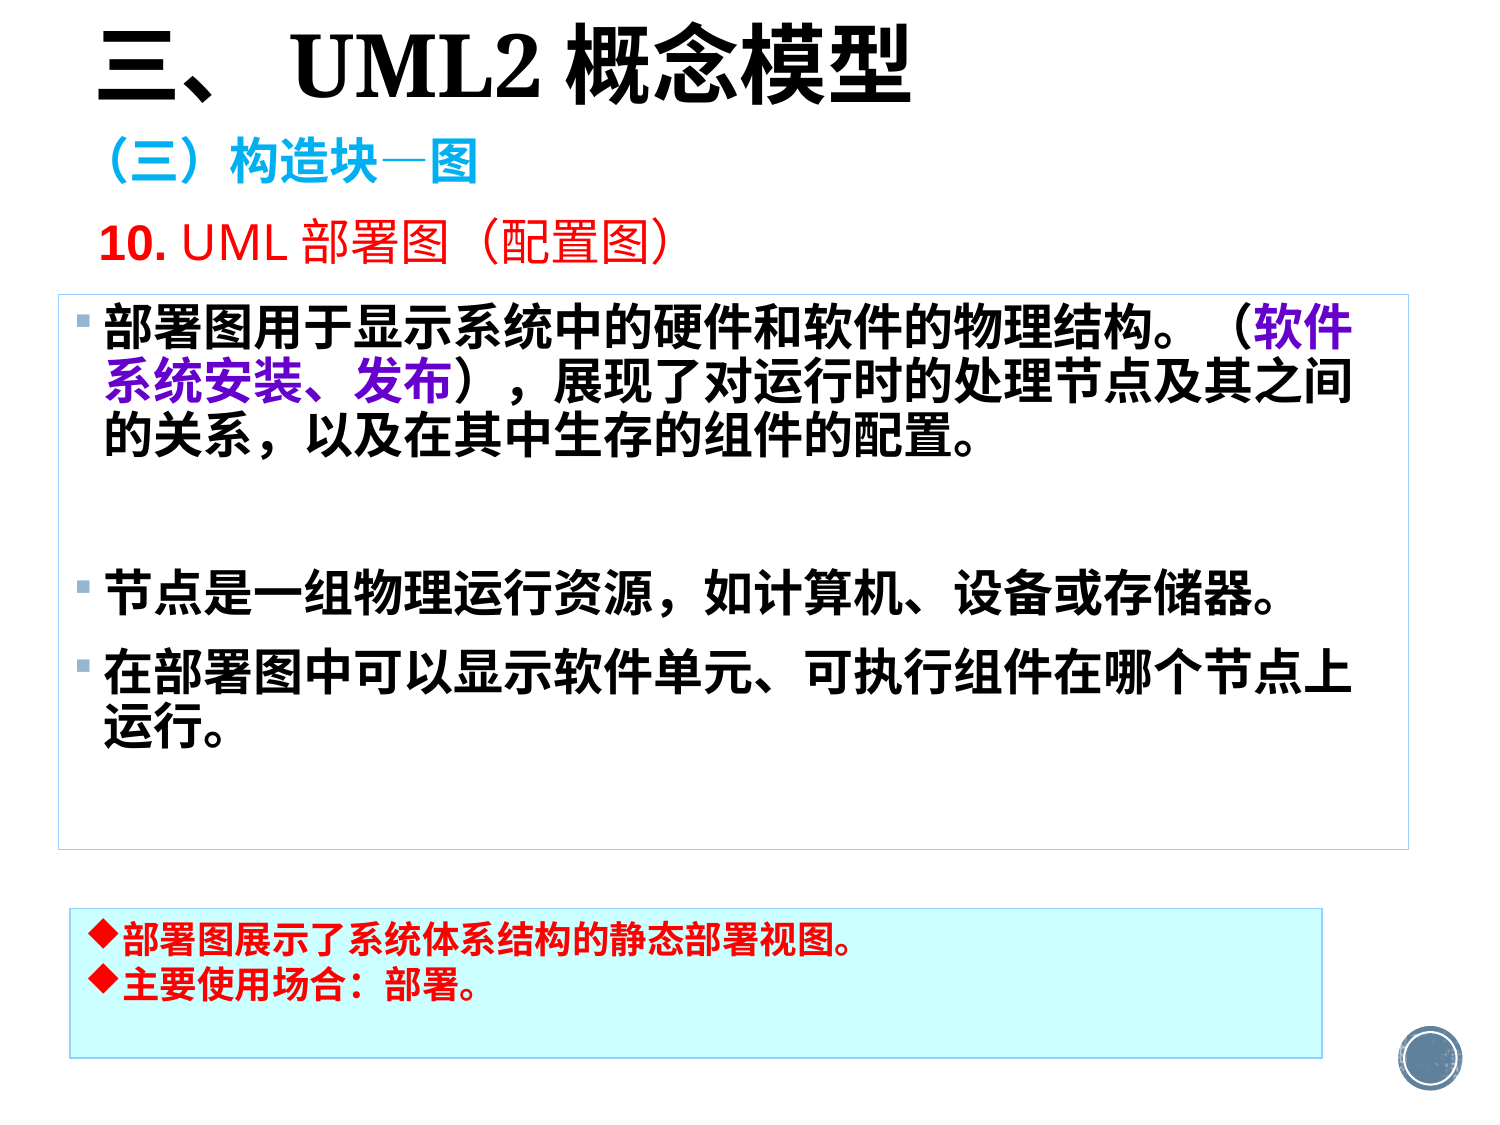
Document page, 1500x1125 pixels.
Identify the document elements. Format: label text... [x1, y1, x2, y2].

text_box 部署图用于显示系统中的硬件和软件的物理结构。（软件系统安装、发布），展现了对运行时的处理节点及其之间的关系，以及在其中生存的组件的配置。 节点是一组物理运行资源，如计算机、设备或存储器。 在部署图中可以显示软件单元、可执行组件在哪个节点上运行。 [58, 294, 1409, 850]
text_box 三、UML2概念模型 [78, 10, 1354, 123]
text_box 10. UML部署图（配置图） [83, 202, 716, 278]
text_box （三）构造块—图 [64, 123, 1367, 203]
text_box 部署图展示了系统体系结构的静态部署视图。 主要使用场合：部署。 [70, 908, 1323, 1059]
